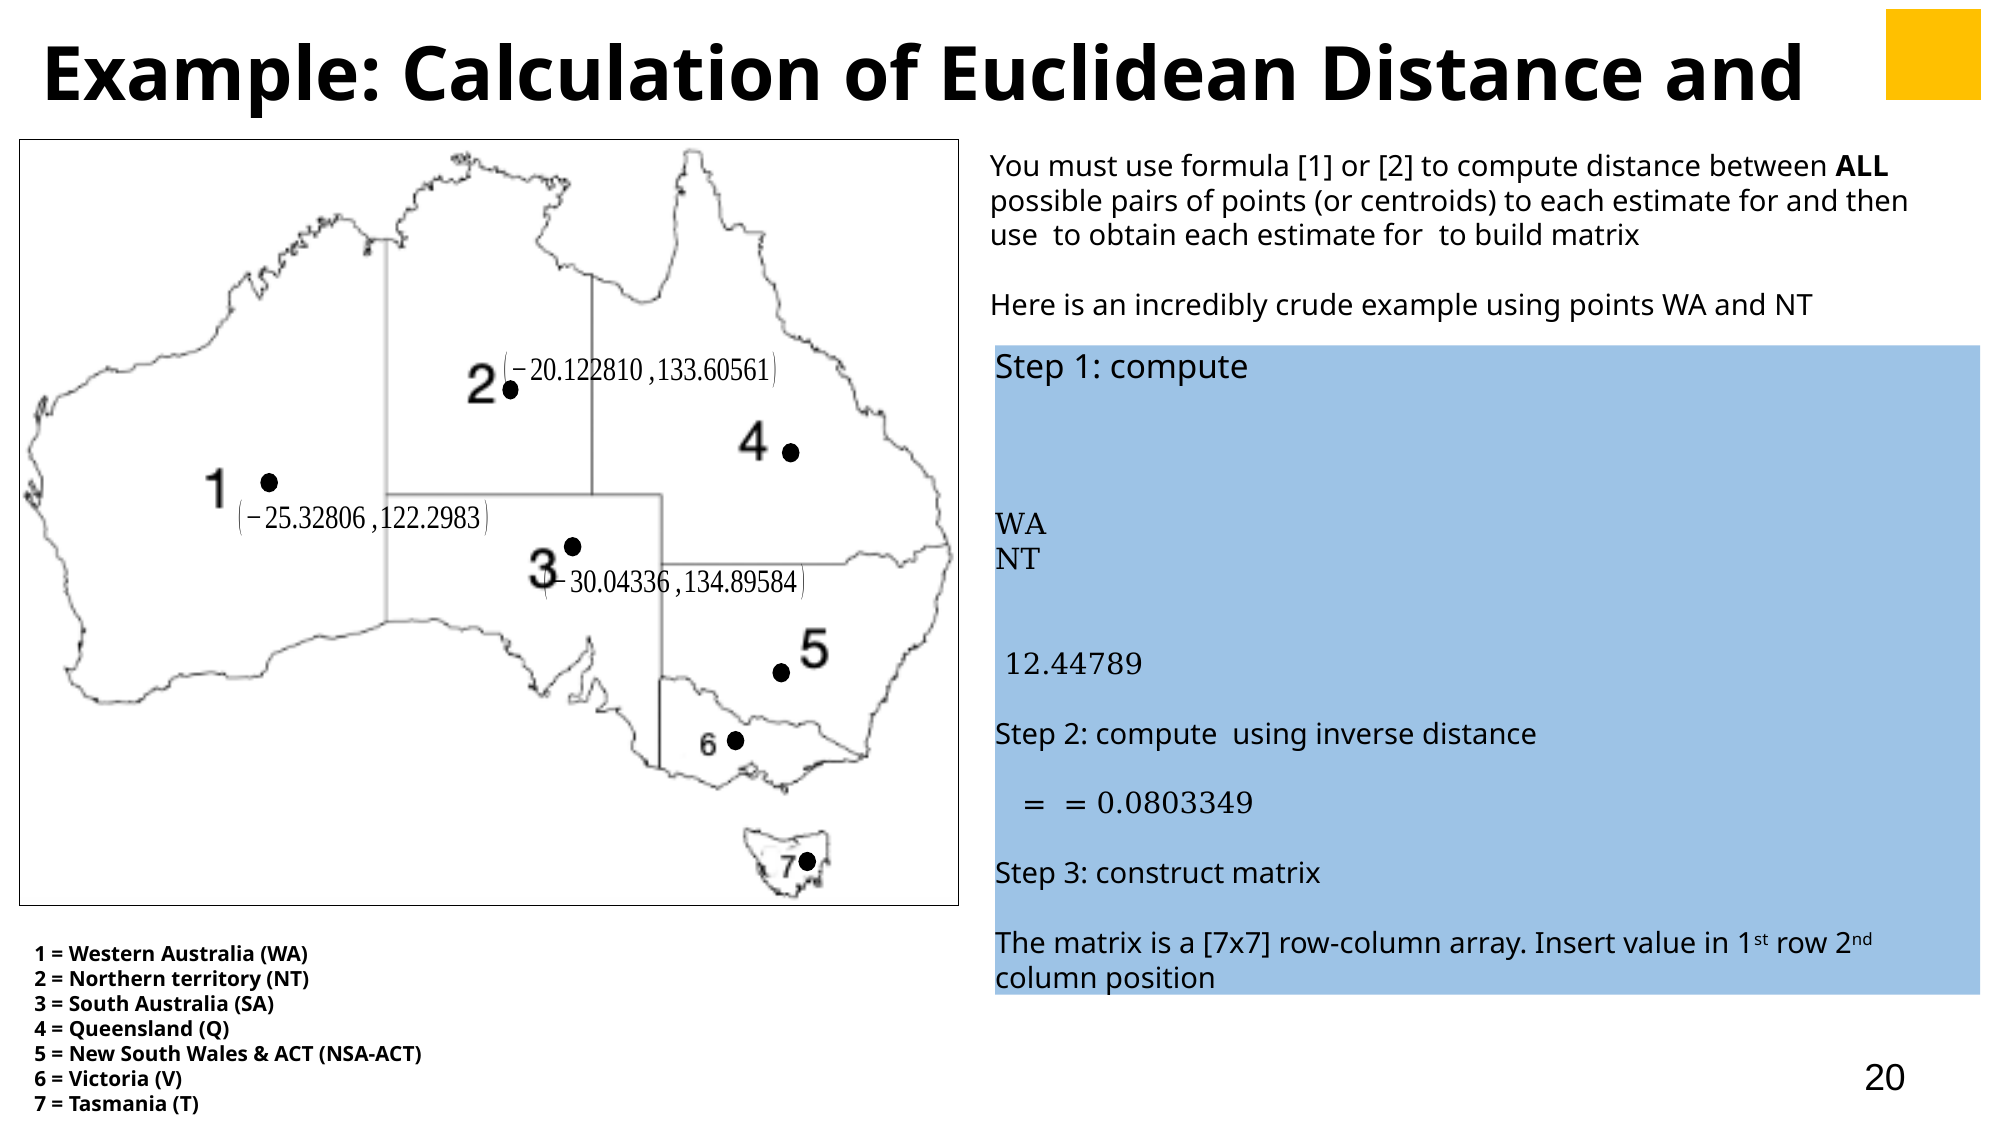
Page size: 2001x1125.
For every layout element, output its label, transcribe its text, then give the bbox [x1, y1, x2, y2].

text_box 1 = Western Australia (WA) 2 = Northern territory (NT) 3 = South Australia (SA) 4 = Queensland (Q) 5 = New South Wales & ACT (NSA-ACT) 6 = Victoria (V) 7 = Tasmania (T) [19, 933, 444, 1123]
text_box 20 [1849, 1045, 1939, 1070]
text_box [1886, 9, 1981, 100]
picture [19, 139, 959, 906]
